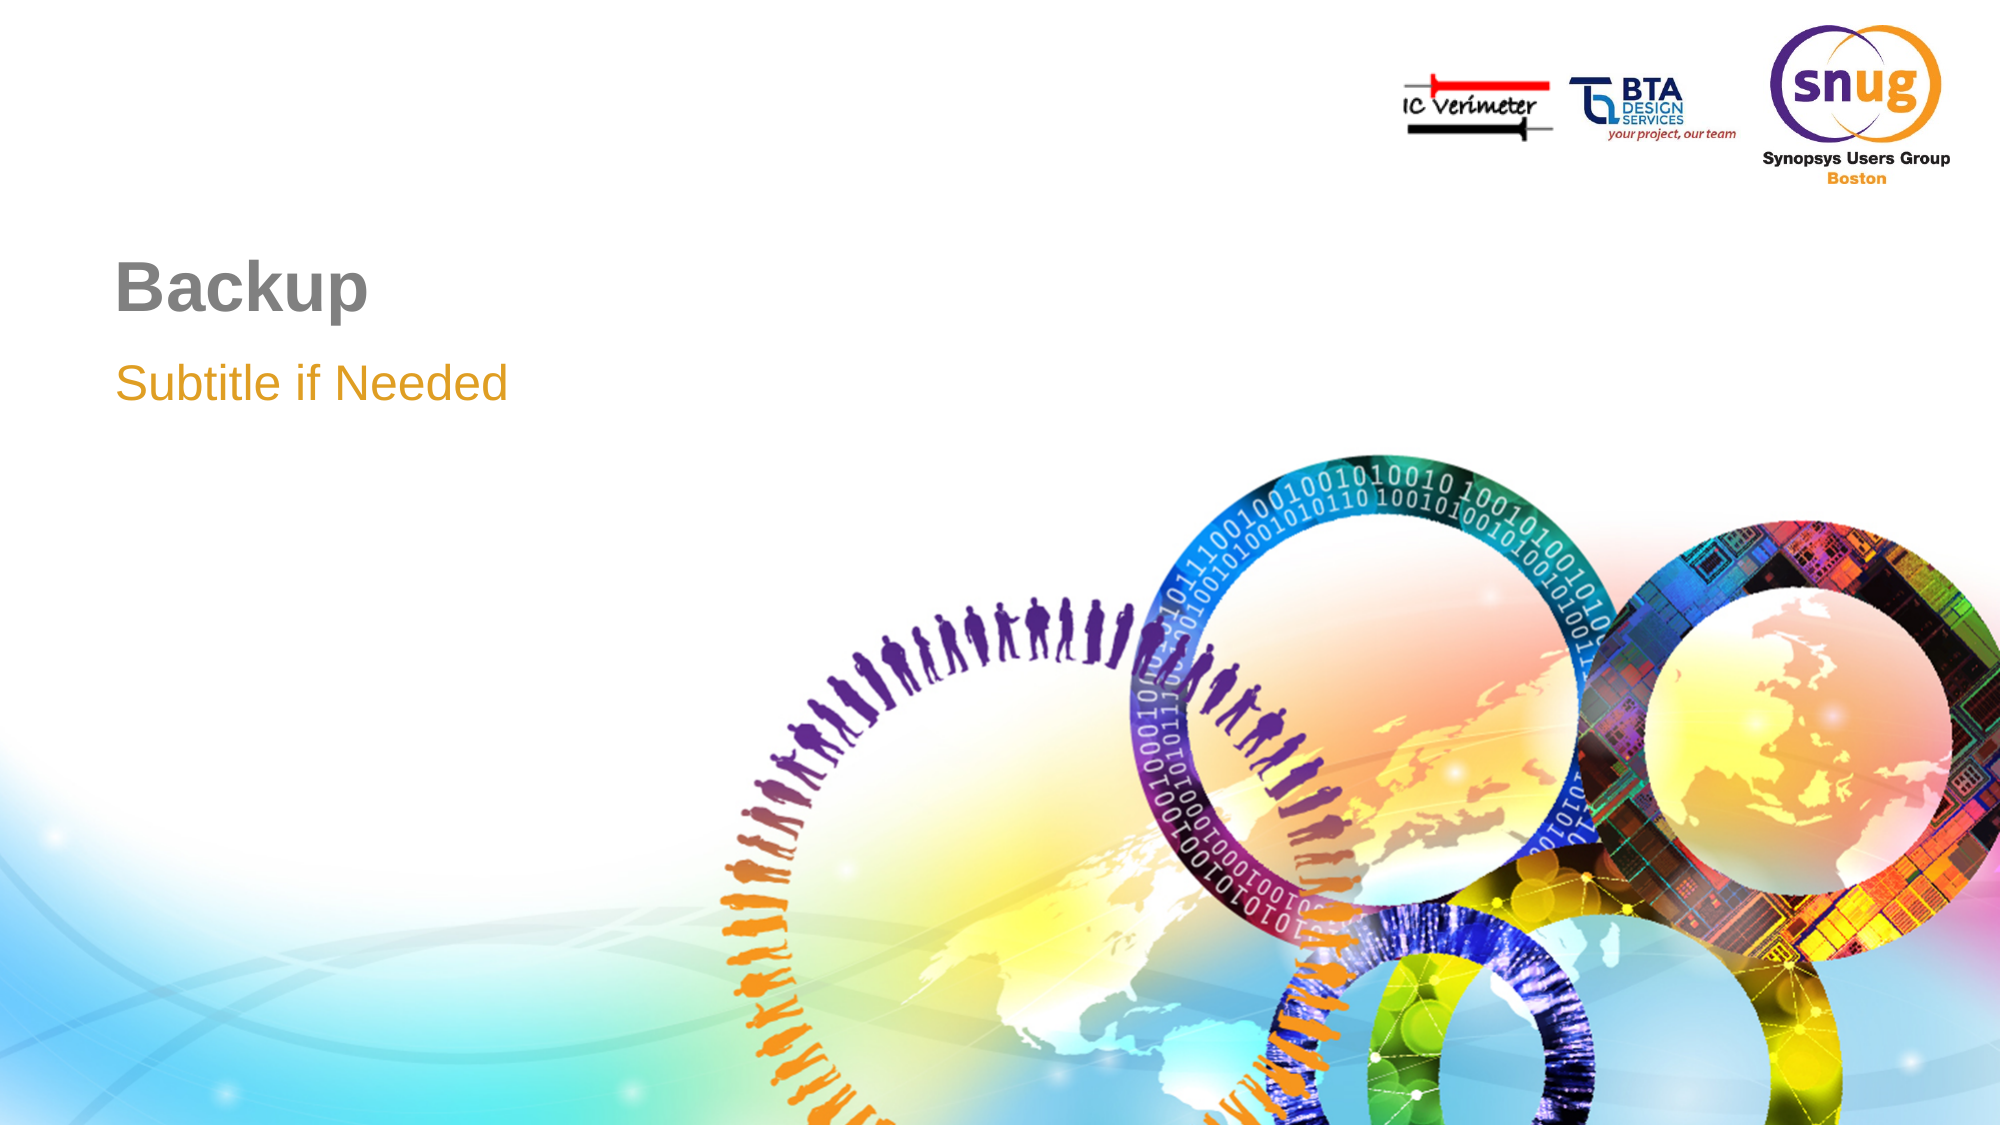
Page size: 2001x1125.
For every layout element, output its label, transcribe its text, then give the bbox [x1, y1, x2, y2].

title Backup [99, 109, 1900, 334]
picture [0, 0, 2000, 1125]
list Subtitle if Needed [99, 342, 1900, 590]
